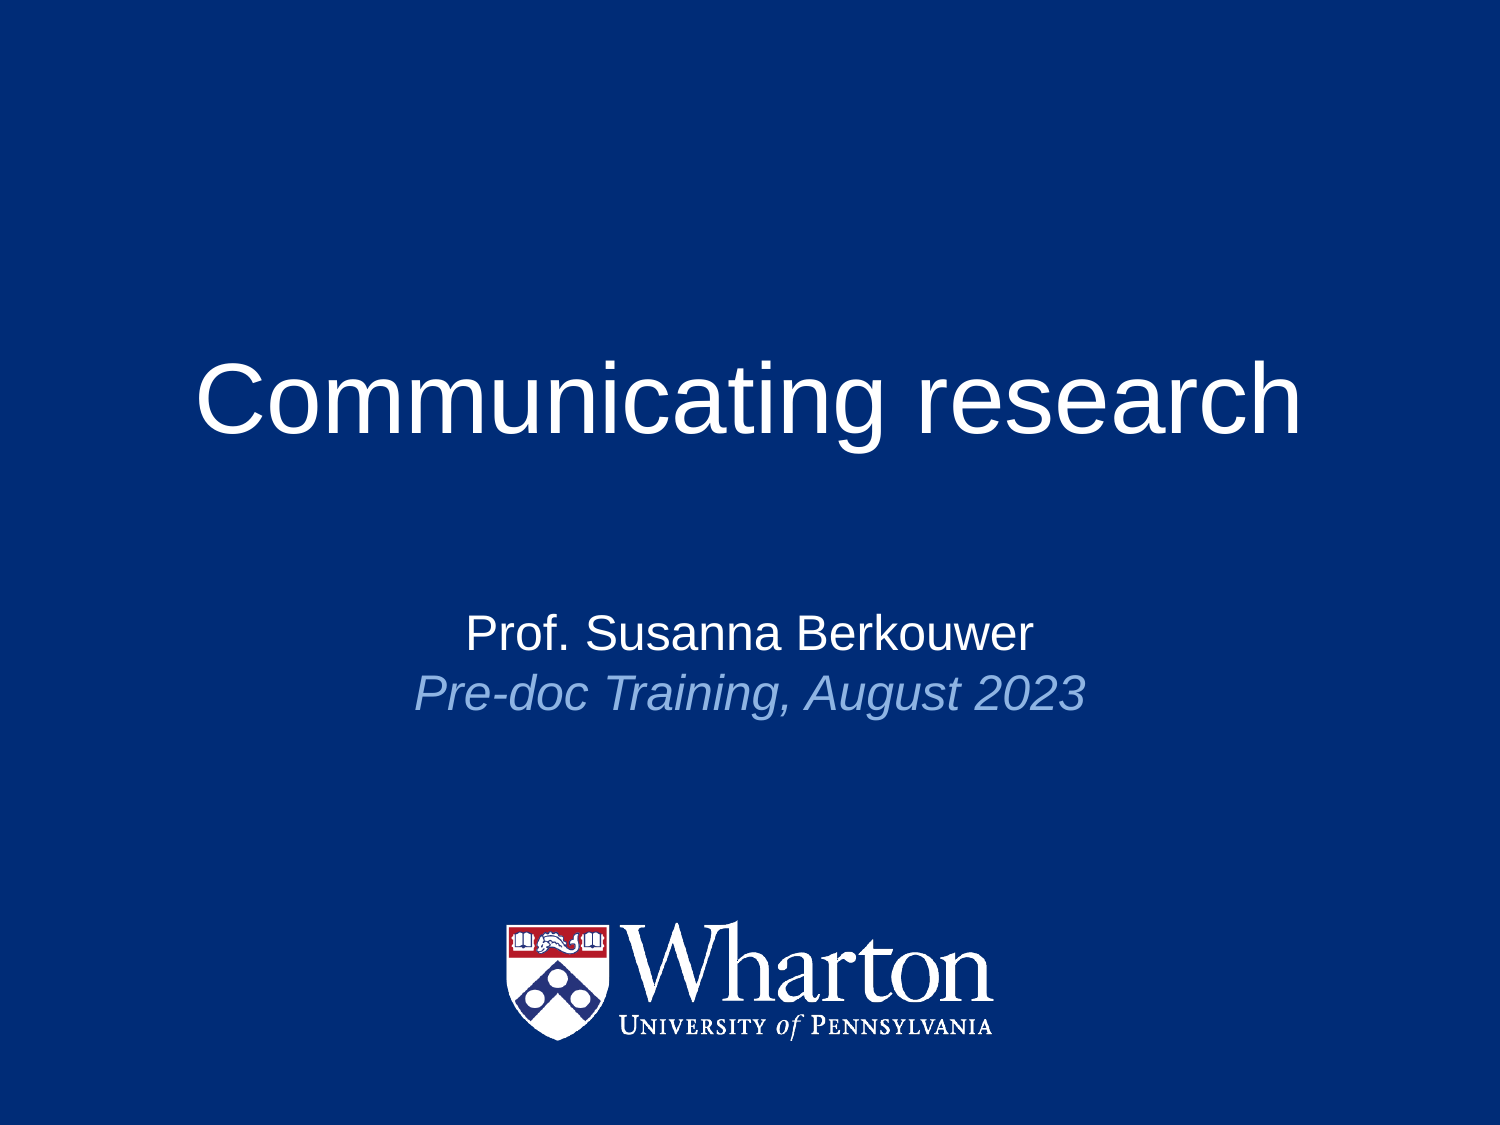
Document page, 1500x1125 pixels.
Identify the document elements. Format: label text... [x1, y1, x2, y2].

list Prof. Susanna Berkouwer Pre-doc Training, August 2023 [112, 600, 1388, 816]
title Communicating research [112, 333, 1388, 586]
picture [482, 905, 1018, 1056]
